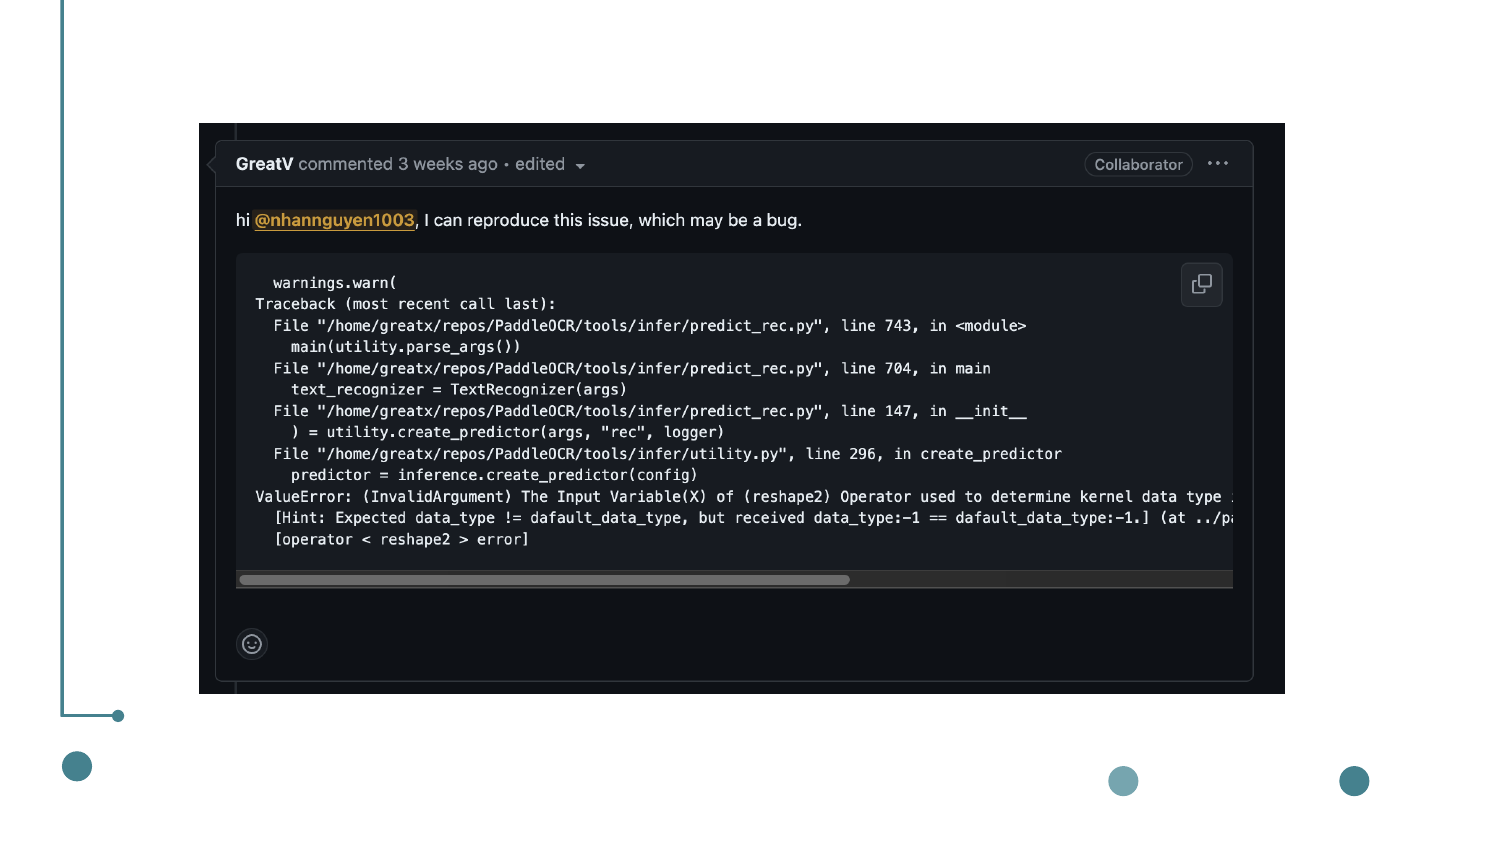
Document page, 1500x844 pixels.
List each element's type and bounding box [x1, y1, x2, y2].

picture [198, 123, 1285, 694]
